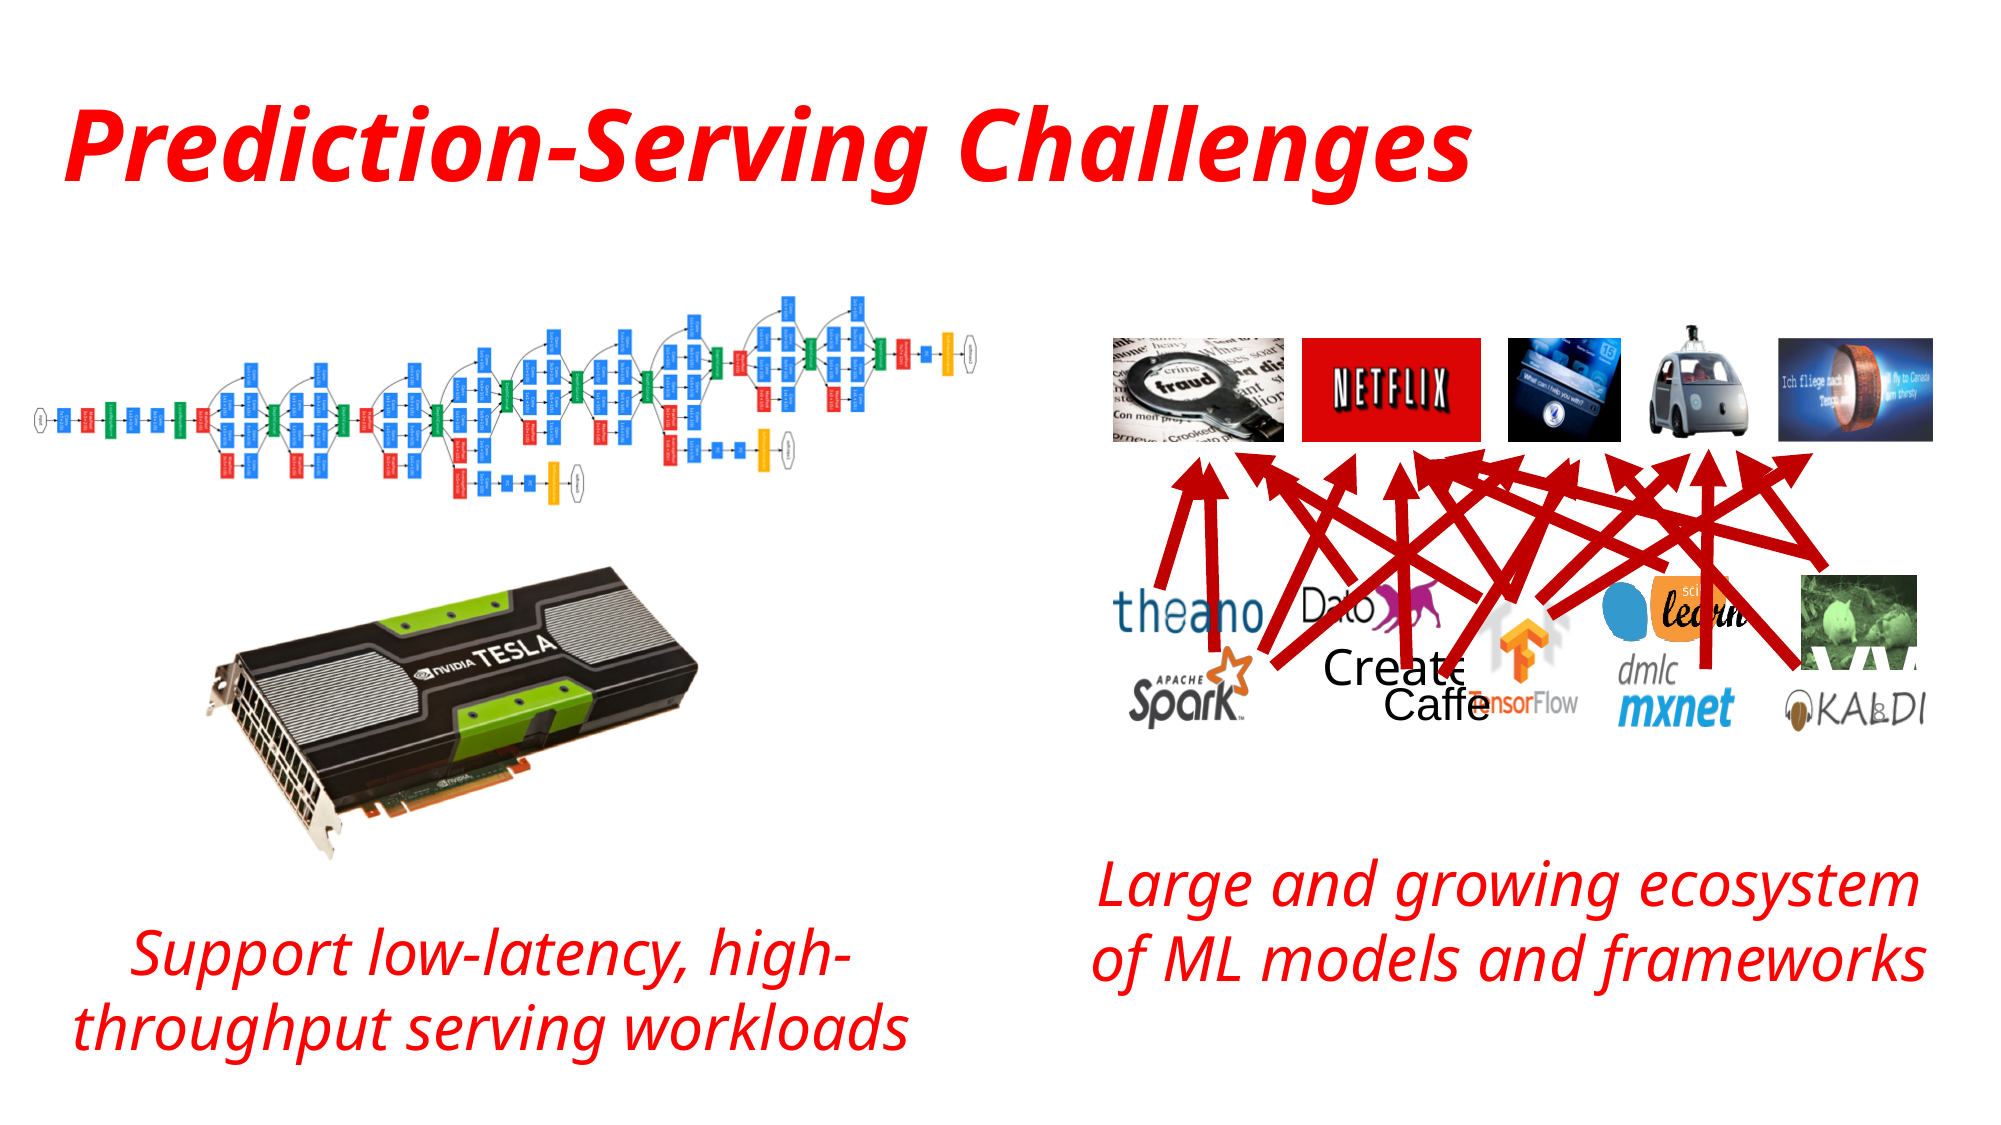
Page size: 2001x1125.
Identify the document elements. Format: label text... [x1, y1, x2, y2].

text_box Prediction-Serving Challenges [47, 40, 1983, 258]
picture [19, 257, 1023, 905]
text_box Support low-latency, high-throughput serving workloads [47, 905, 937, 1071]
text_box Large and growing ecosystem of ML models and frameworks [1062, 836, 1958, 1002]
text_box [1113, 320, 1933, 738]
